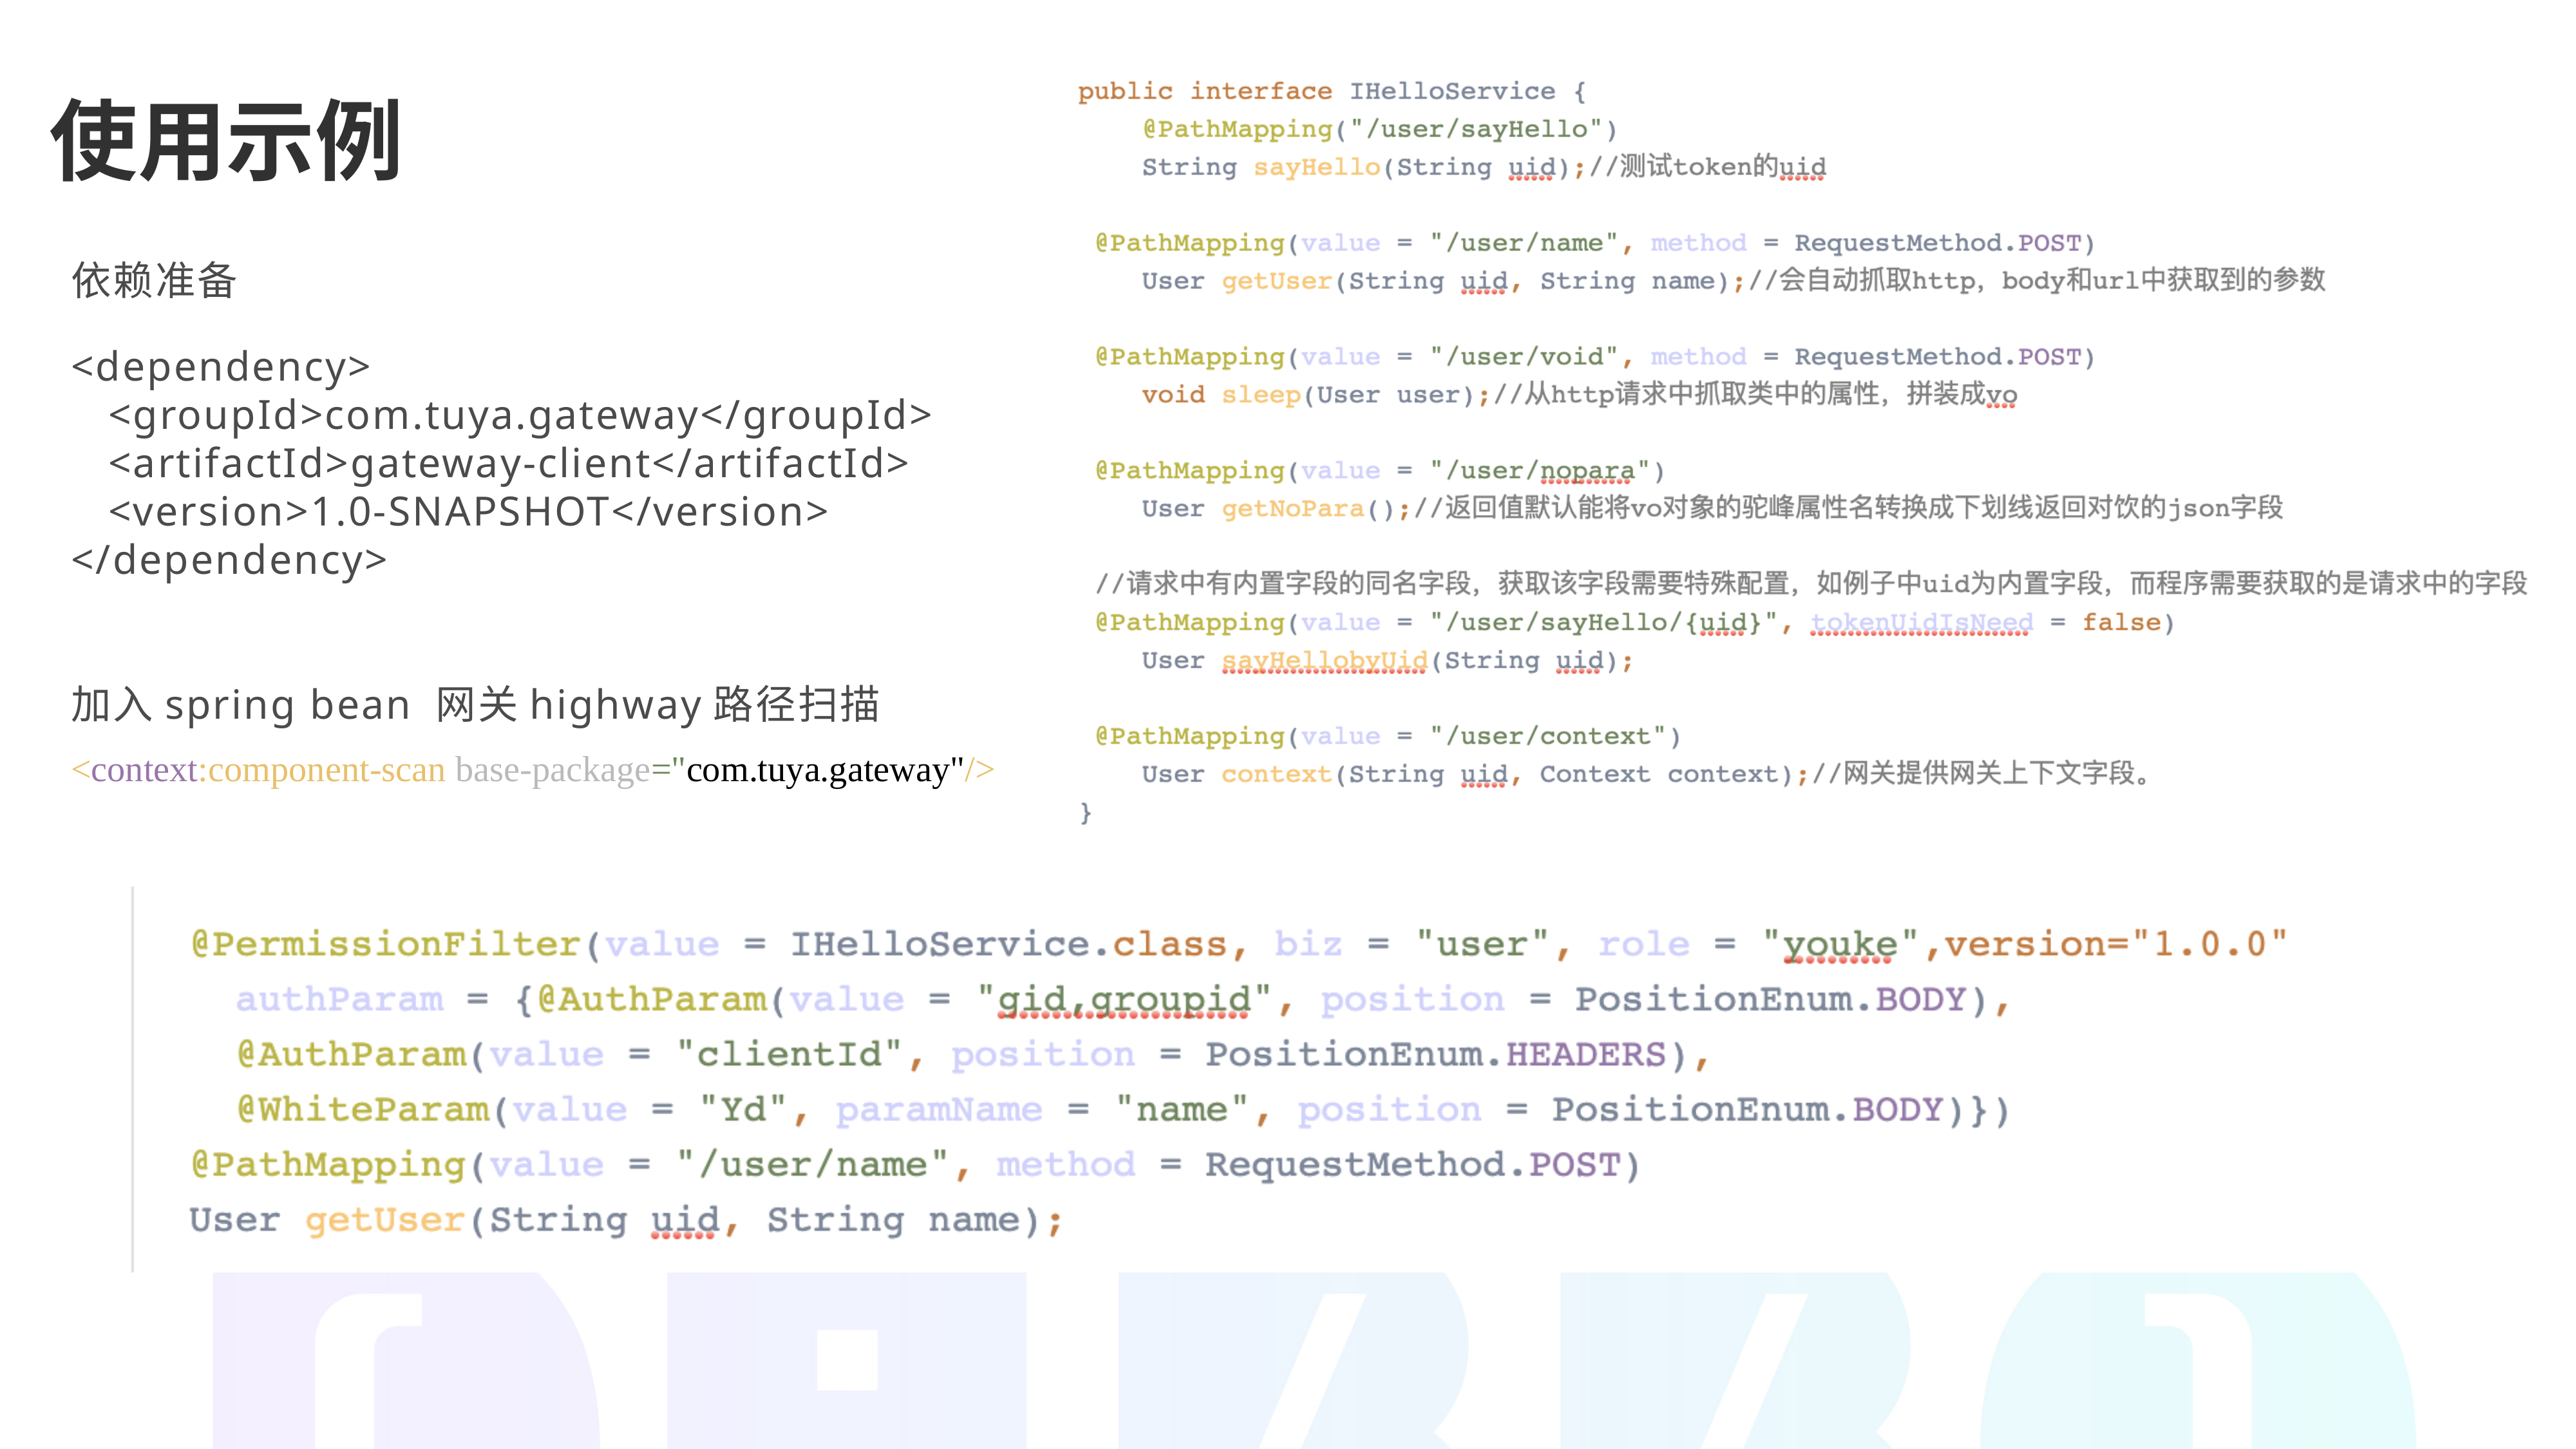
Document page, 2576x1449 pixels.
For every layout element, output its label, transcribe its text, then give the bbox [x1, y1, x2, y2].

text_box 依赖准备 <dependency> <groupId>com.tuya.gateway</groupId> <artifactId>gateway-client</artifactId> <version>1.0-SNAPSHOT</version> </dependency> 加入spring bean 网关highway路径扫描 <context:component-scan base-package="com.tuya.gateway"/> [66, 250, 1057, 793]
text_box 使用示例 [44, 55, 740, 196]
picture [0, 0, 2576, 1449]
